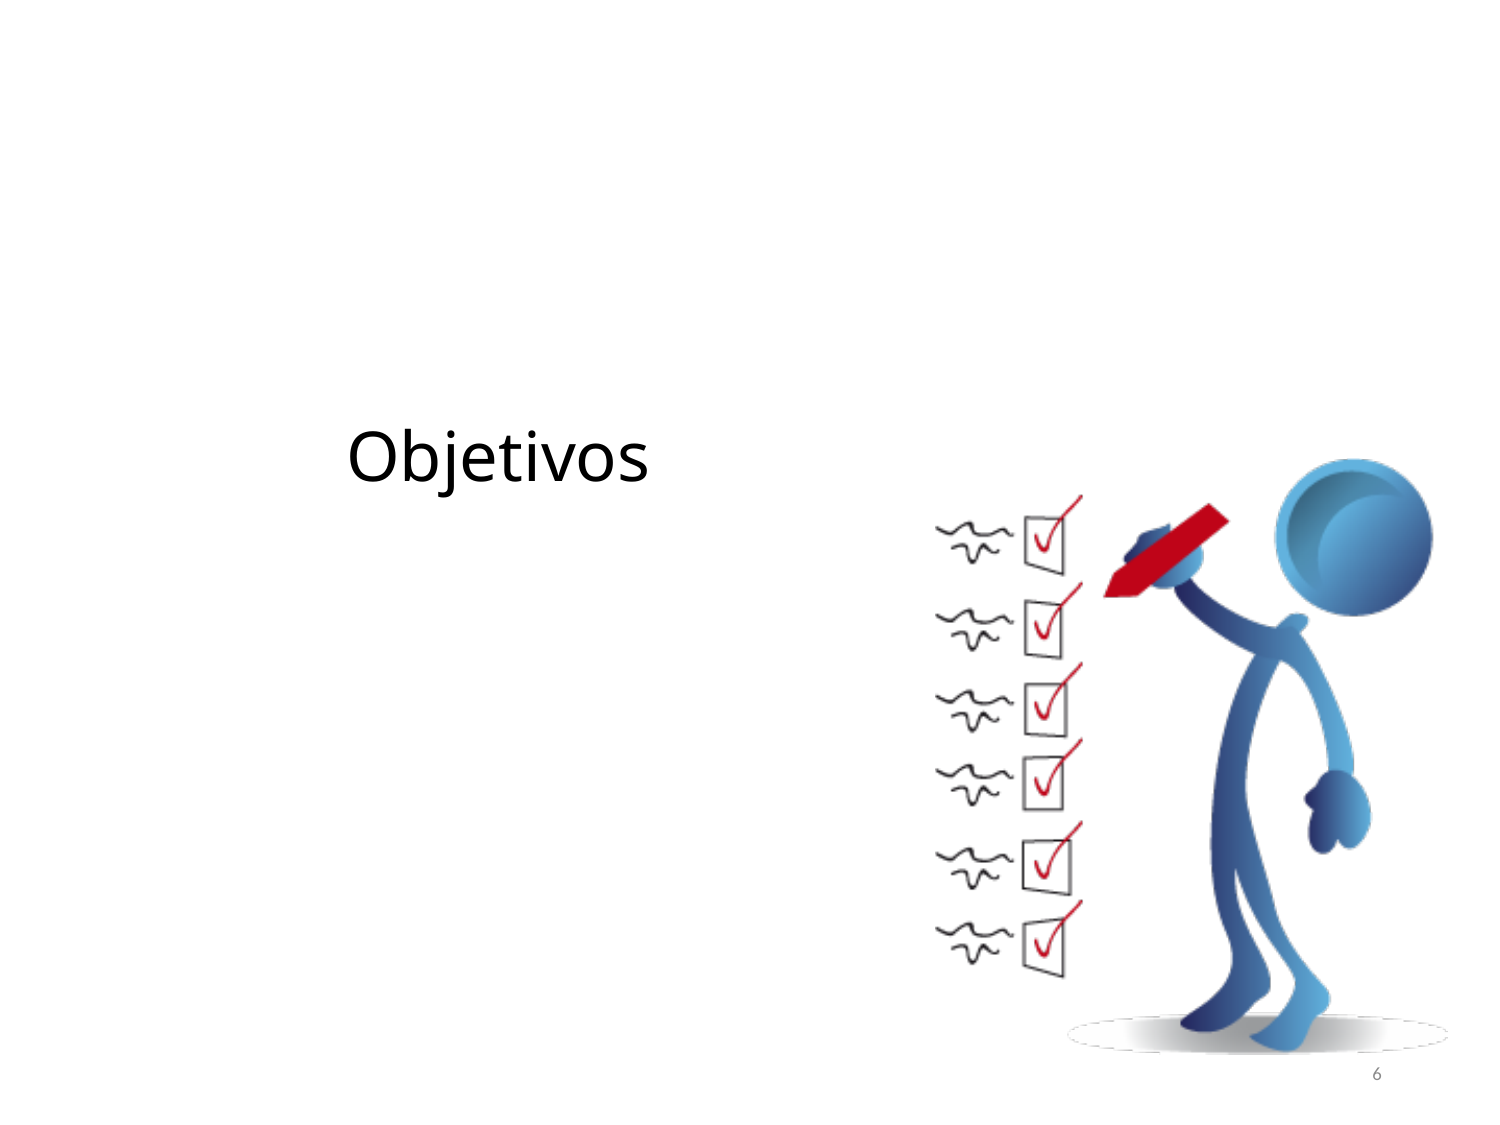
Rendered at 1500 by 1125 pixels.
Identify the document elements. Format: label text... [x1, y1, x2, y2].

title Objetivos [103, 350, 894, 568]
picture [935, 458, 1448, 1055]
slide_number 6 [1059, 1055, 1397, 1103]
